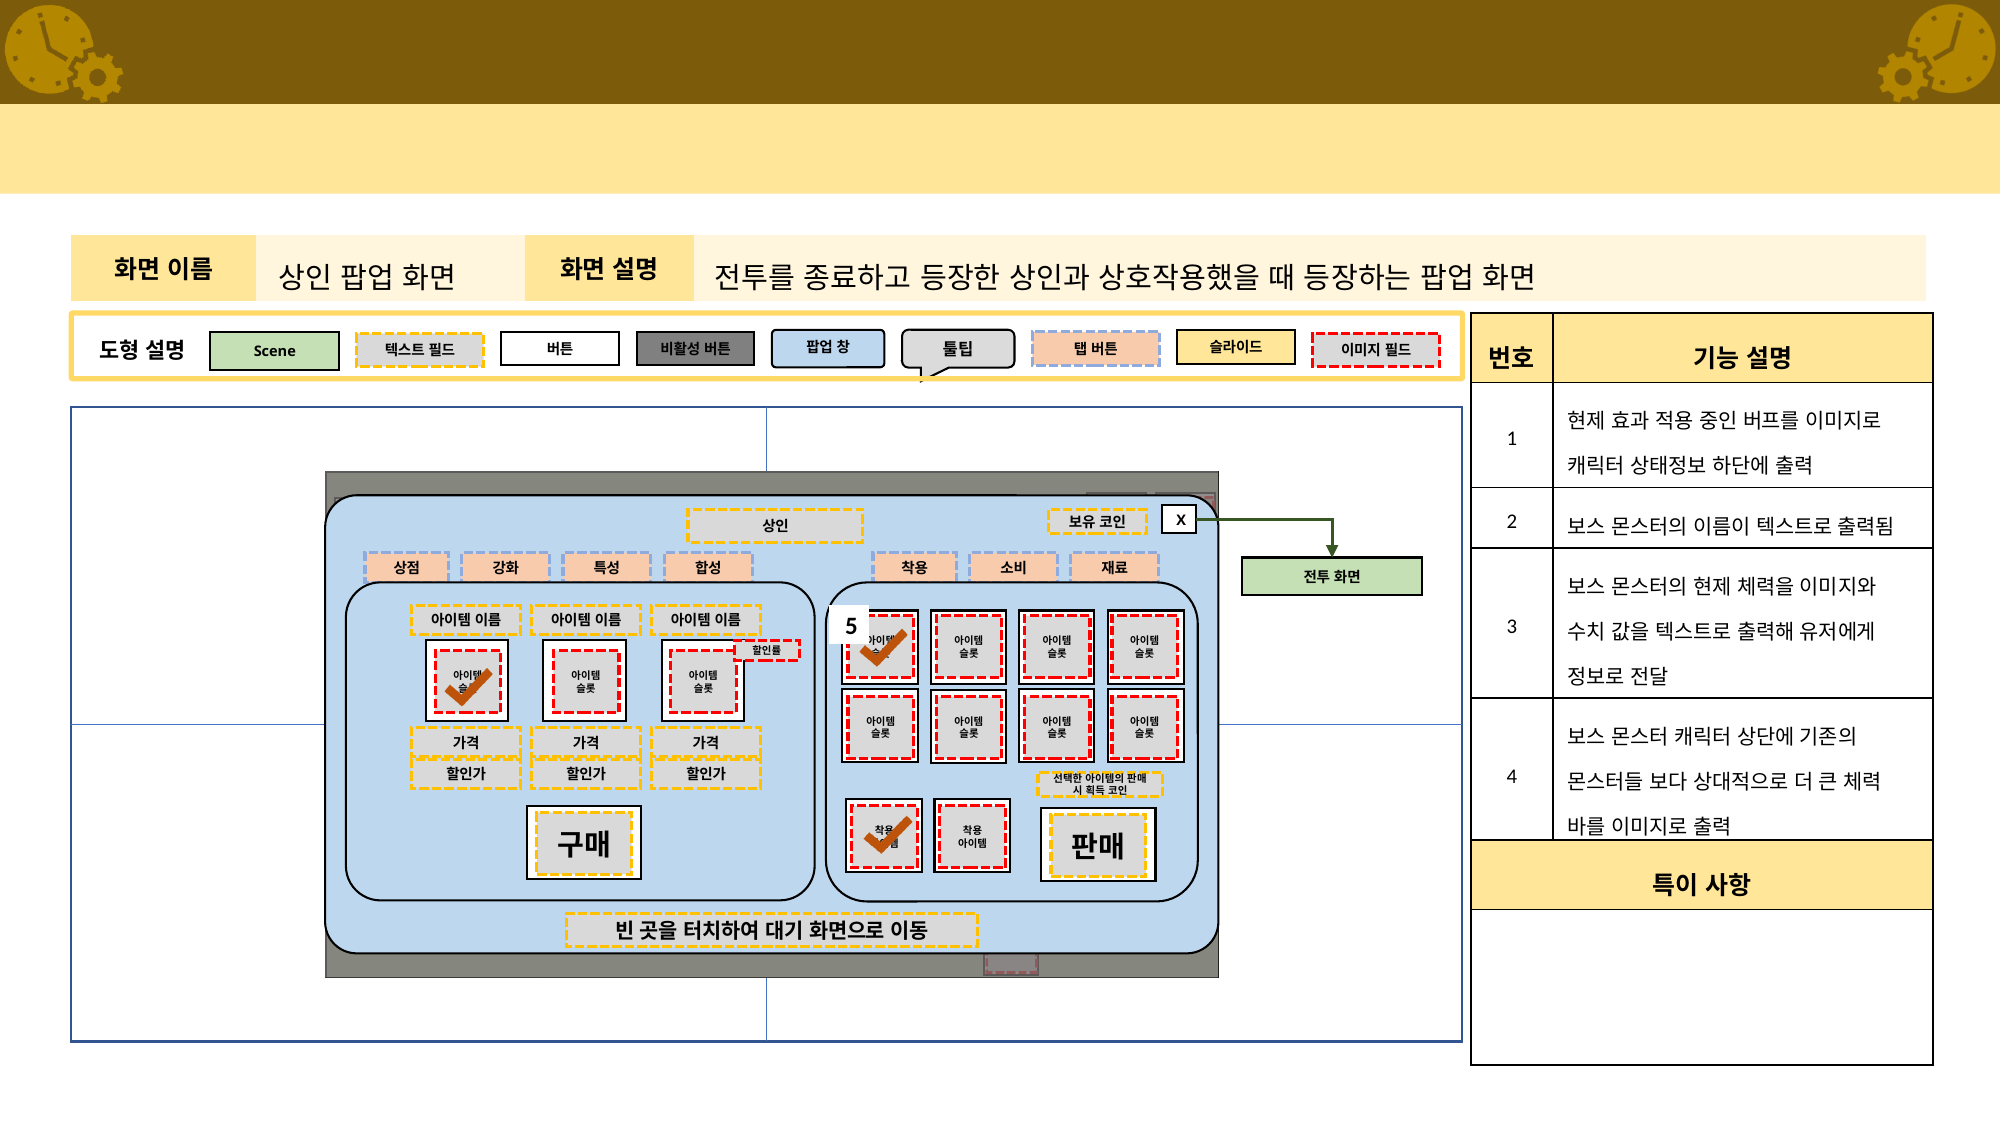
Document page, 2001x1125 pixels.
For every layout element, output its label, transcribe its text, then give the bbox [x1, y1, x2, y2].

table_cell 보스 몬스터 캐릭터 상단에 기존의 몬스터들 보다 상대적으로 더 큰 체력 바를 이미지로 출력 [1554, 699, 1932, 839]
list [325, 471, 1219, 978]
table_cell 보스 몬스터의 현제 체력을 이미지와 수치 값을 텍스트로 출력해 유저에게 정보로 전달 [1554, 549, 1932, 697]
table_header 번호 [1472, 314, 1552, 382]
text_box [1196, 519, 1333, 558]
picture [853, 626, 908, 671]
table_cell 4 [1472, 699, 1552, 839]
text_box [846, 798, 1010, 873]
table_cell [1472, 910, 1932, 1064]
list 전투를 종료하고 등장한 상인과 상호작용했을 때 등장하는 팝업 화면 [699, 235, 1914, 301]
table_header 기능 설명 [1554, 314, 1932, 382]
table_cell 현제 효과 적용 중인 버프를 이미지로 캐릭터 상태정보 하단에 출력 [1554, 383, 1932, 487]
table_cell 3 [1472, 549, 1552, 697]
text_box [411, 605, 800, 880]
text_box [847, 615, 1178, 759]
table_header 특이 사항 [1472, 841, 1932, 909]
table_cell 1 [1472, 383, 1552, 487]
table_cell 보스 몬스터의 이름이 텍스트로 출력됨 [1554, 488, 1932, 547]
text_box 전투 화면 [1241, 556, 1423, 596]
list 상인 팝업 화면 [263, 235, 524, 301]
table_cell 2 [1472, 488, 1552, 547]
